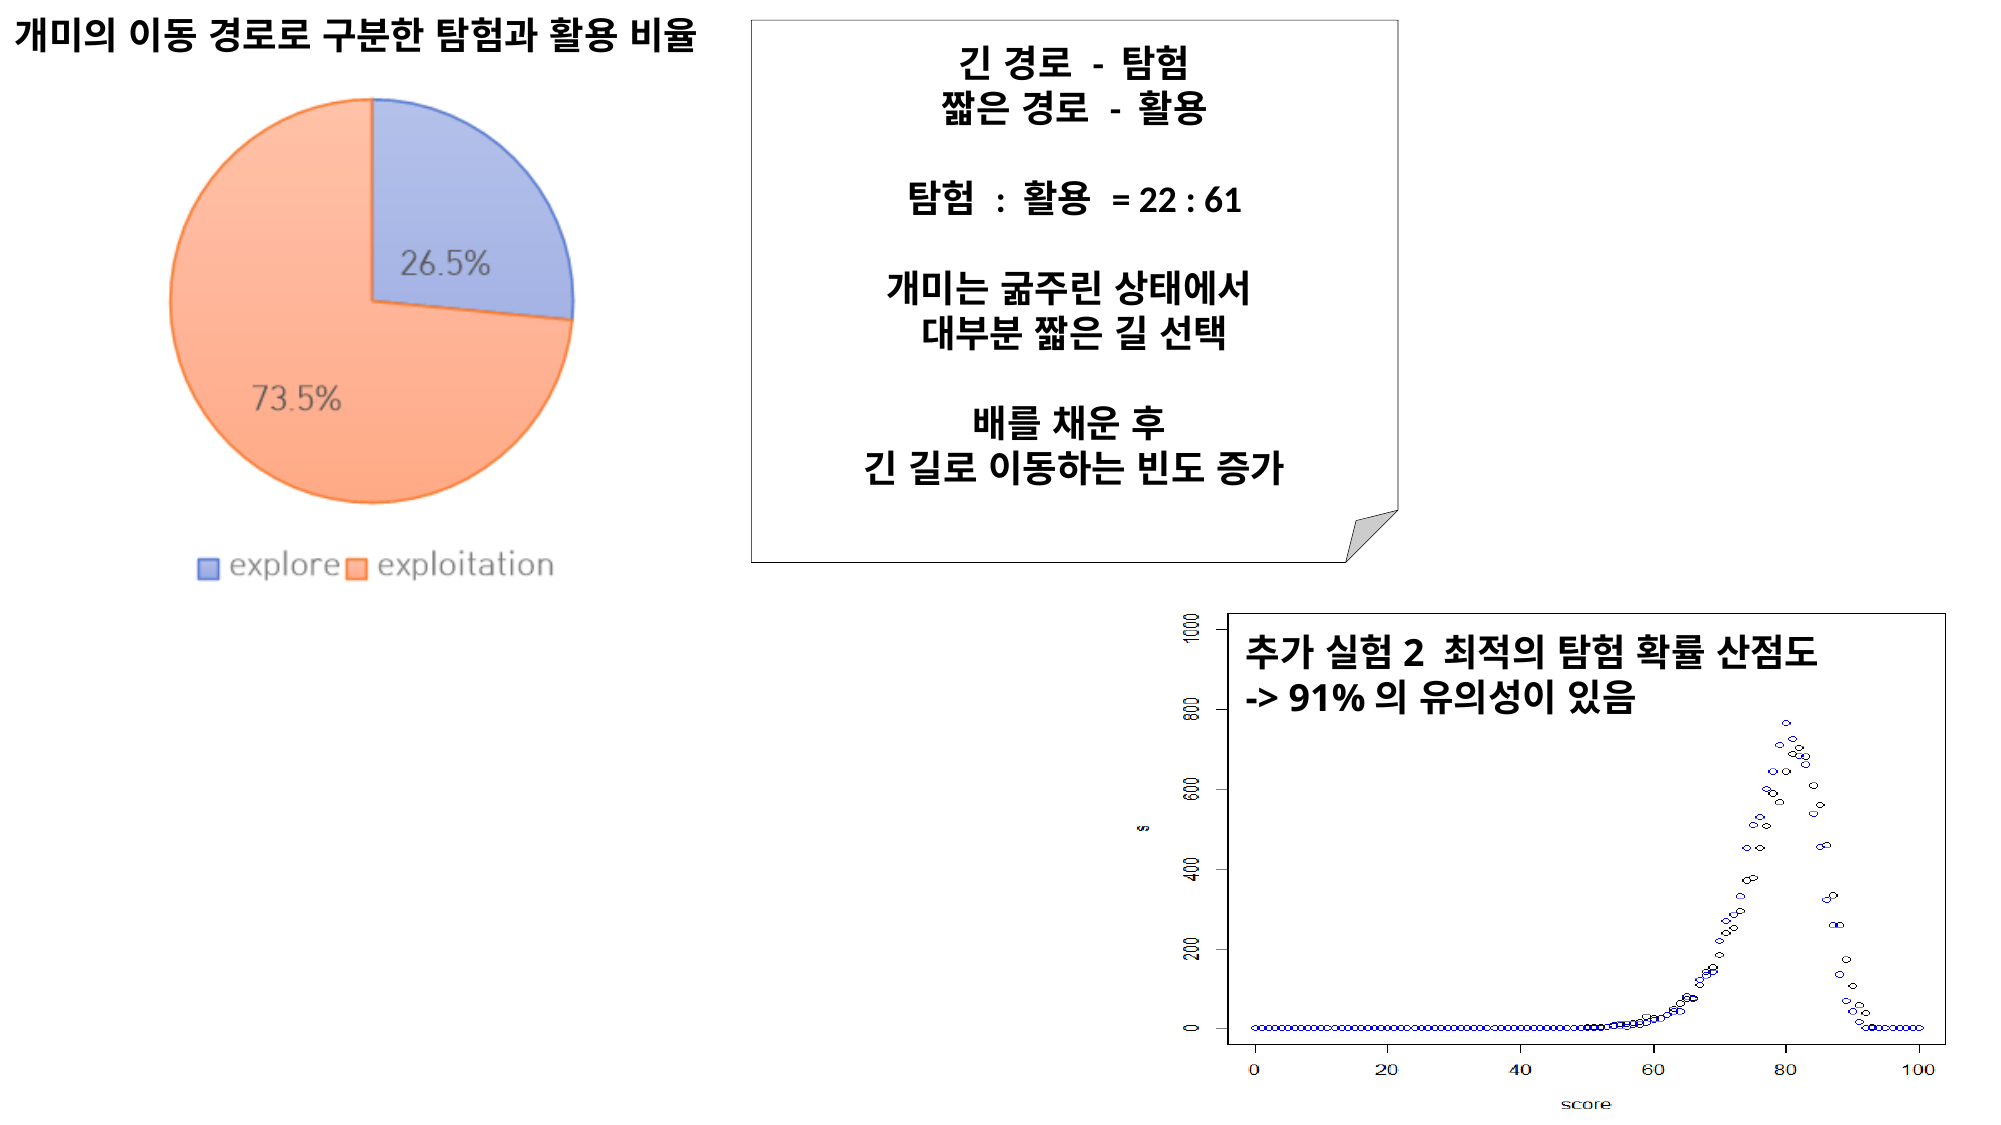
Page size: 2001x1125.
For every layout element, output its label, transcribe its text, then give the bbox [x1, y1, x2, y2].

text_box 긴 경로 - 탐험 짧은 경로 - 활용 탐험 : 활용 = 22 : 61 개미는 굶주린 상태에서 대부분 짧은 길 선택 배를 채운 후 긴 길로 이동하는 빈도 증가 [749, 18, 1400, 565]
picture [1126, 544, 1999, 1125]
picture [0, 87, 740, 598]
text_box 개미의 이동 경로로 구분한 탐험과 활용 비율 [0, 4, 774, 65]
